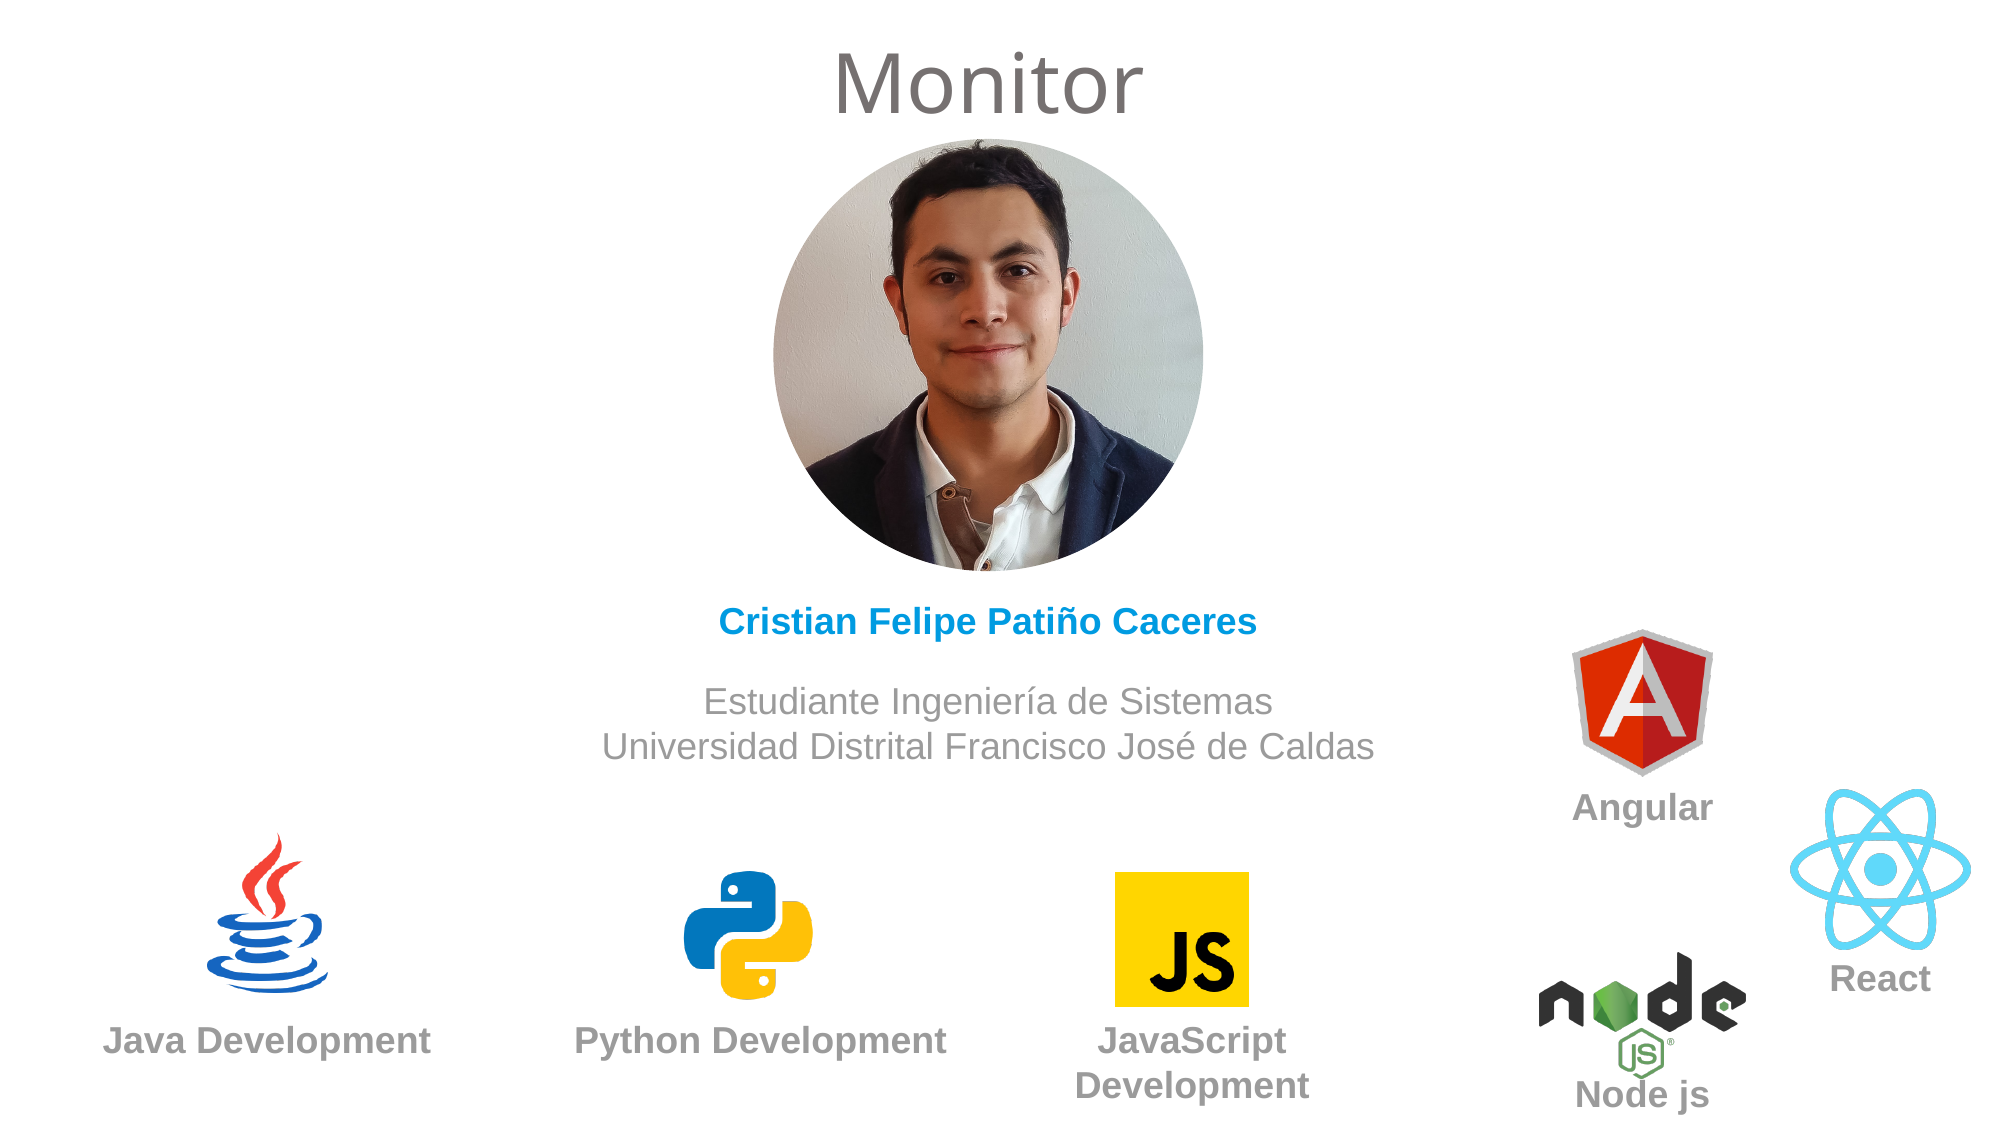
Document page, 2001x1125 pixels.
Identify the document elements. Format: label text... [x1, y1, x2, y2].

picture [170, 816, 364, 1009]
picture [1539, 952, 1746, 1079]
picture [668, 854, 831, 1016]
text_box React [1691, 946, 2000, 1006]
picture [1092, 849, 1271, 1029]
text_box Angular [1453, 775, 1832, 835]
text_box Monitor [676, 22, 1301, 138]
text_box Node js [1453, 1062, 1832, 1123]
text_box Python Development [556, 1008, 965, 1069]
text_box Cristian Felipe Patiño Caceres [556, 589, 1421, 650]
text_box Java Development [62, 1008, 472, 1069]
text_box Estudiante Ingeniería de Sistemas Universidad Distrital Francisco José de Caldas [556, 669, 1421, 774]
picture [1788, 789, 1973, 950]
picture [1562, 622, 1723, 783]
picture [773, 138, 1204, 572]
text_box JavaScript Development [1003, 1008, 1382, 1114]
